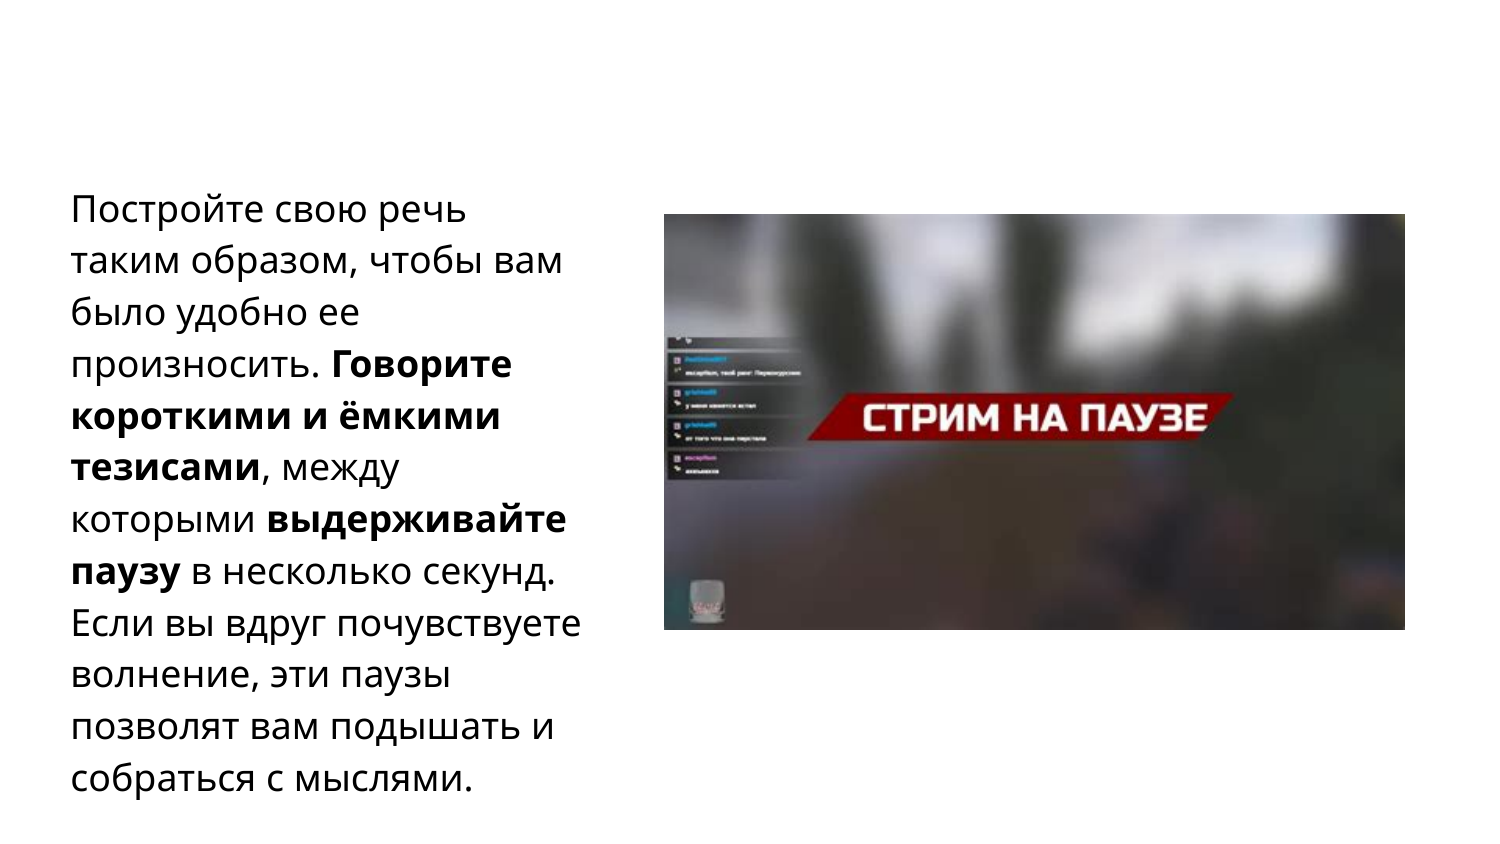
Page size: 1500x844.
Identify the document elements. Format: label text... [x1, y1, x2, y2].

picture [663, 213, 1405, 630]
list Постройте свою речь таким образом, чтобы вам было удобно ее произносить. Говорите короткими и ёмкими тезисами, между которыми выдерживайте паузу в несколько секунд. Если вы вдруг почувствуете волнение, эти паузы позволят вам подышать и собраться с мыслями. [55, 162, 598, 724]
